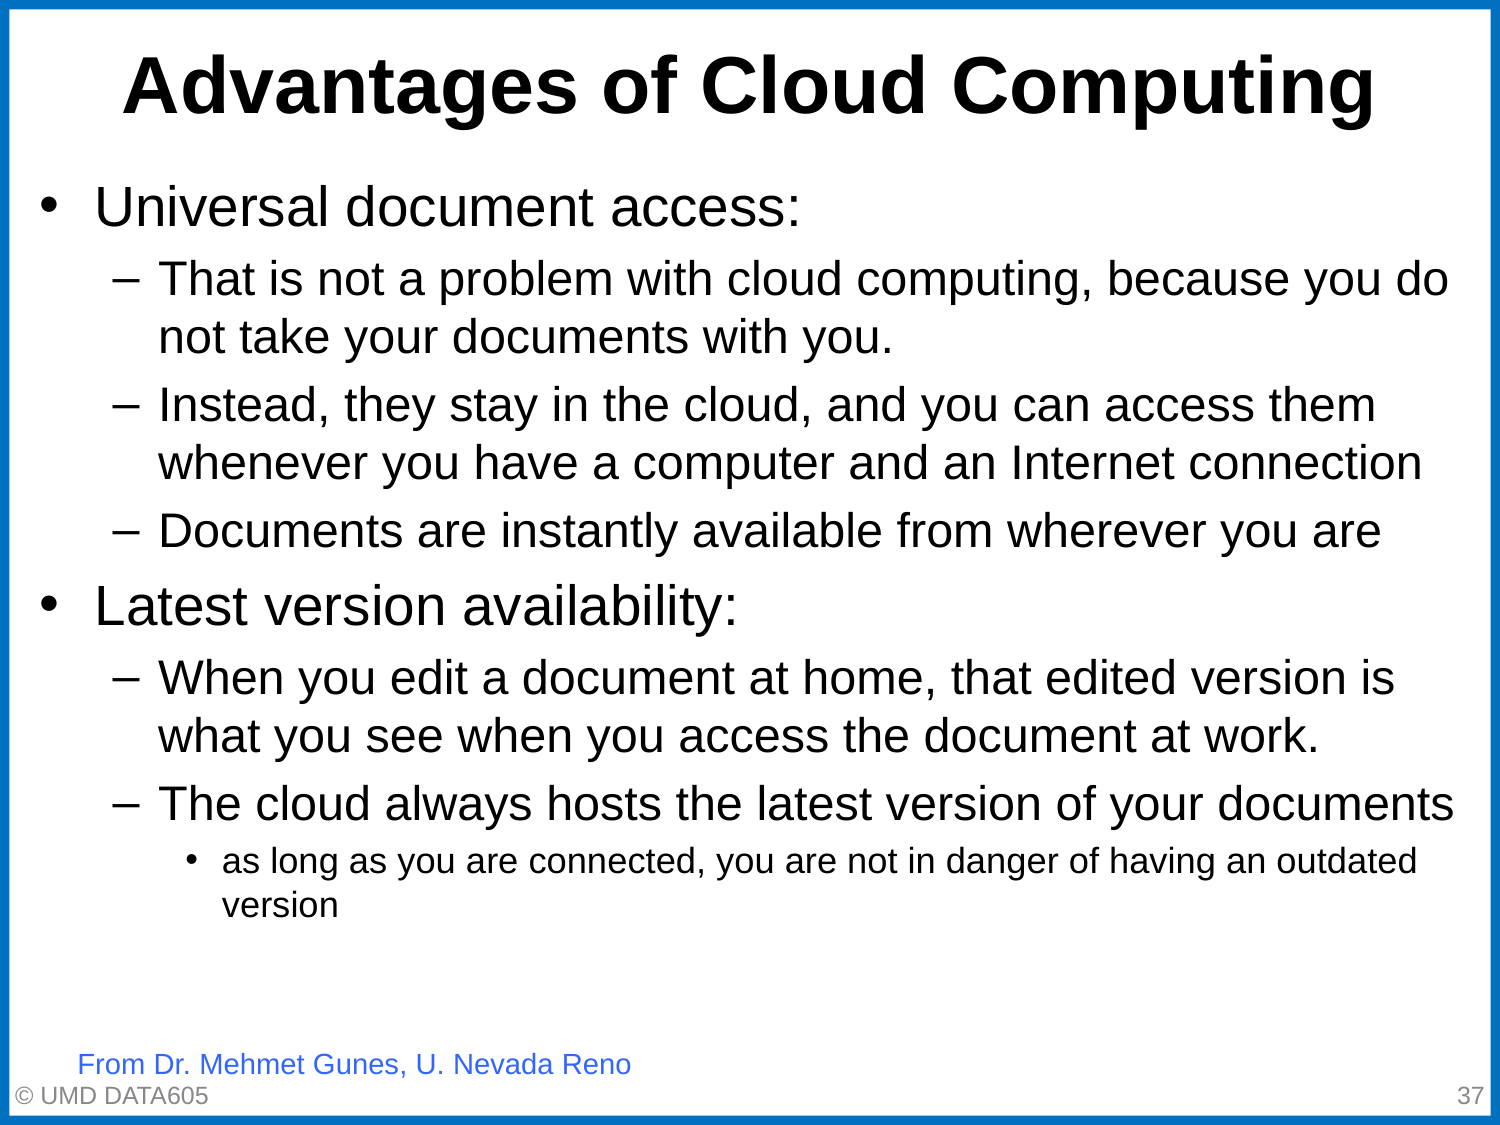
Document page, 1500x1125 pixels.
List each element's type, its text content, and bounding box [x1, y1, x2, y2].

list Universal document access: That is not a problem with cloud computing, because you do not take your documents with you. Instead, they stay in the cloud, and you can access them whenever you have a computer and an Internet connection Documents are instantly available from wherever you are Latest version availability: When you edit a document at home, that edited version is what you see when you access the document at work. The cloud always hosts the latest version of your documents as long as you are connected, you are not in danger of having an outdated version [24, 162, 1475, 1025]
footer © UMD DATA605 [0, 1065, 550, 1125]
text_box From Dr. Mehmet Gunes, U. Nevada Reno [62, 1037, 663, 1088]
title Advantages of Cloud Computing [24, 24, 1475, 138]
slide_number ‹#› [1149, 1065, 1500, 1125]
